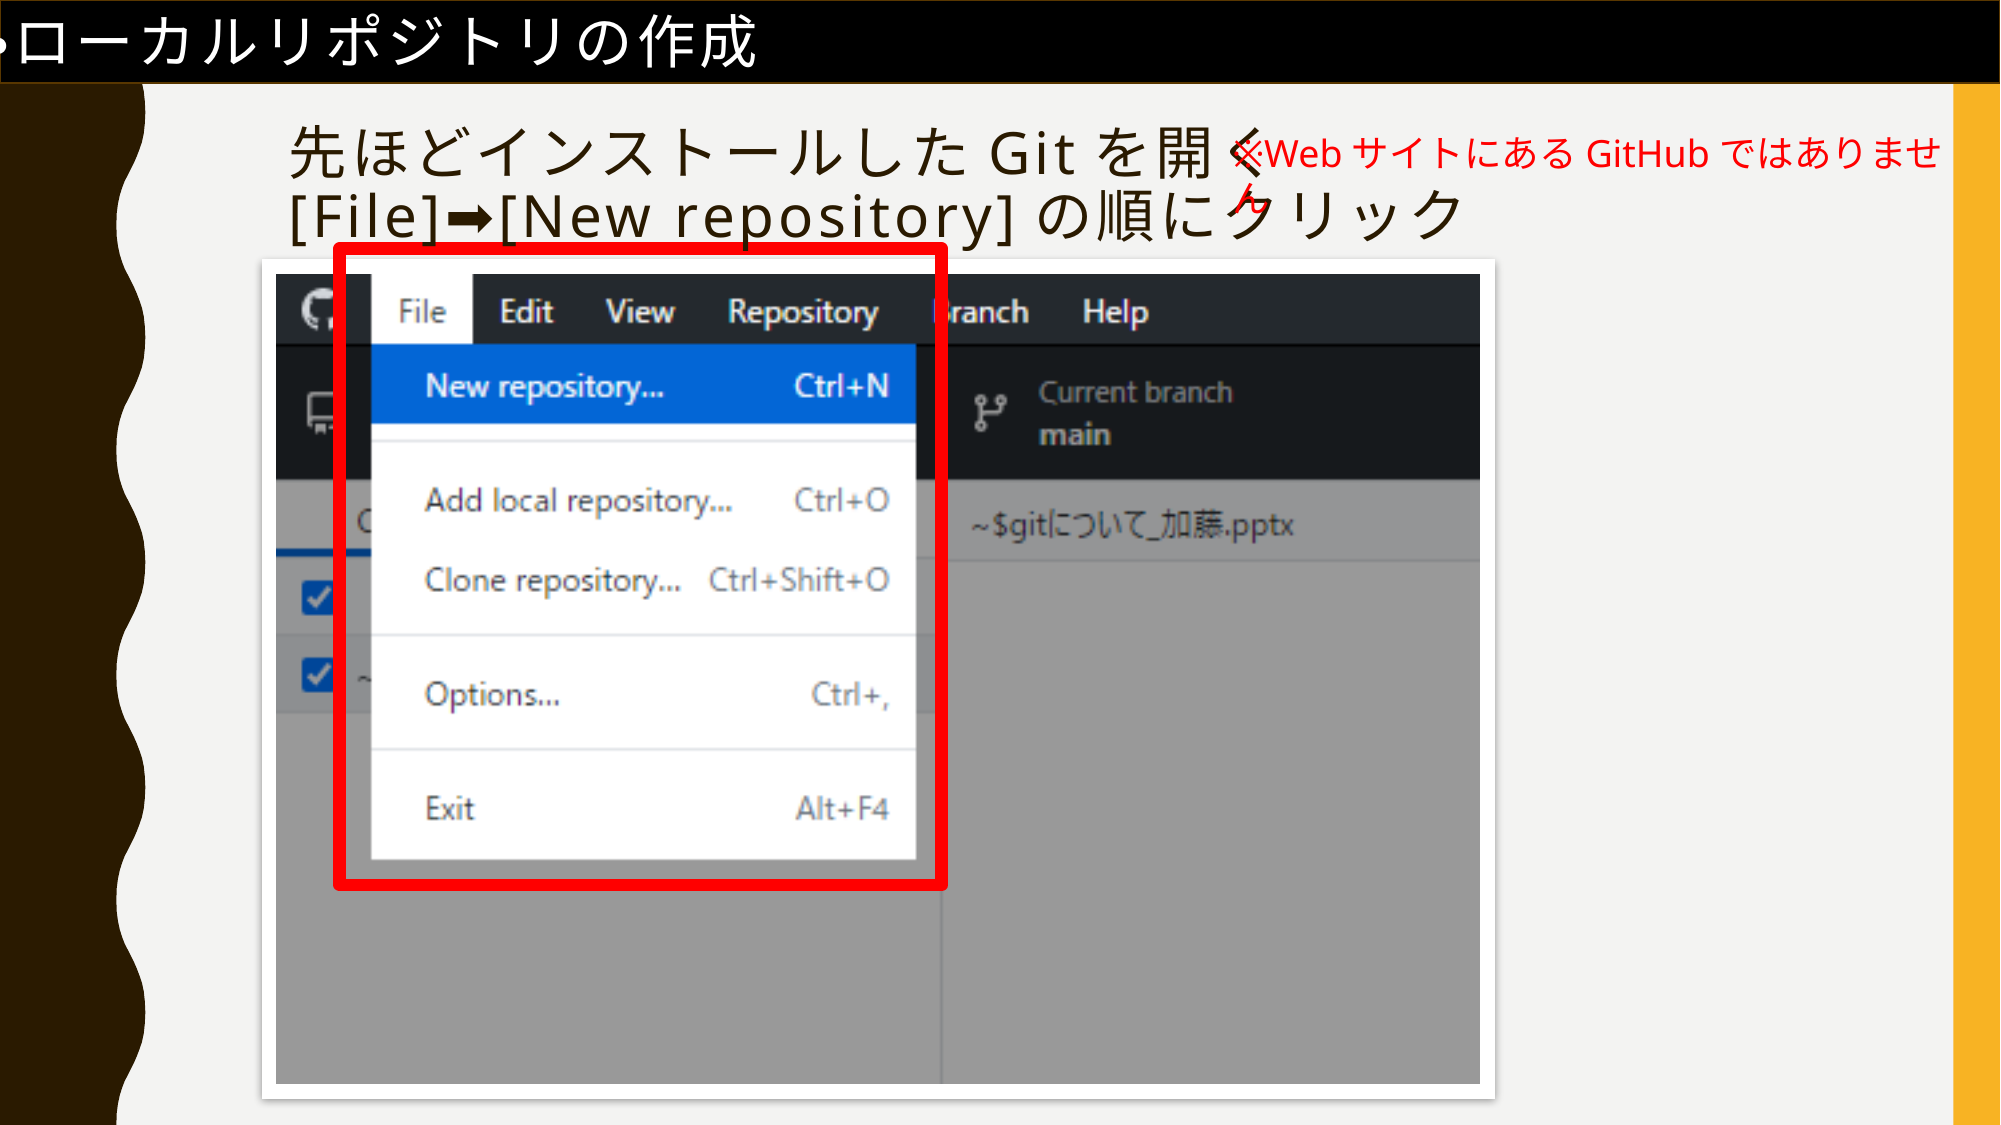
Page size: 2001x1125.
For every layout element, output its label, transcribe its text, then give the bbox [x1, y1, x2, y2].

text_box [0, 0, 2000, 104]
text_box 先ほどインストールしたGitを開く [File]➡[New repository]の順にクリック [273, 117, 1944, 362]
picture [276, 273, 1481, 1085]
text_box ※WebサイトにあるGitHubではありません [1218, 122, 1991, 227]
